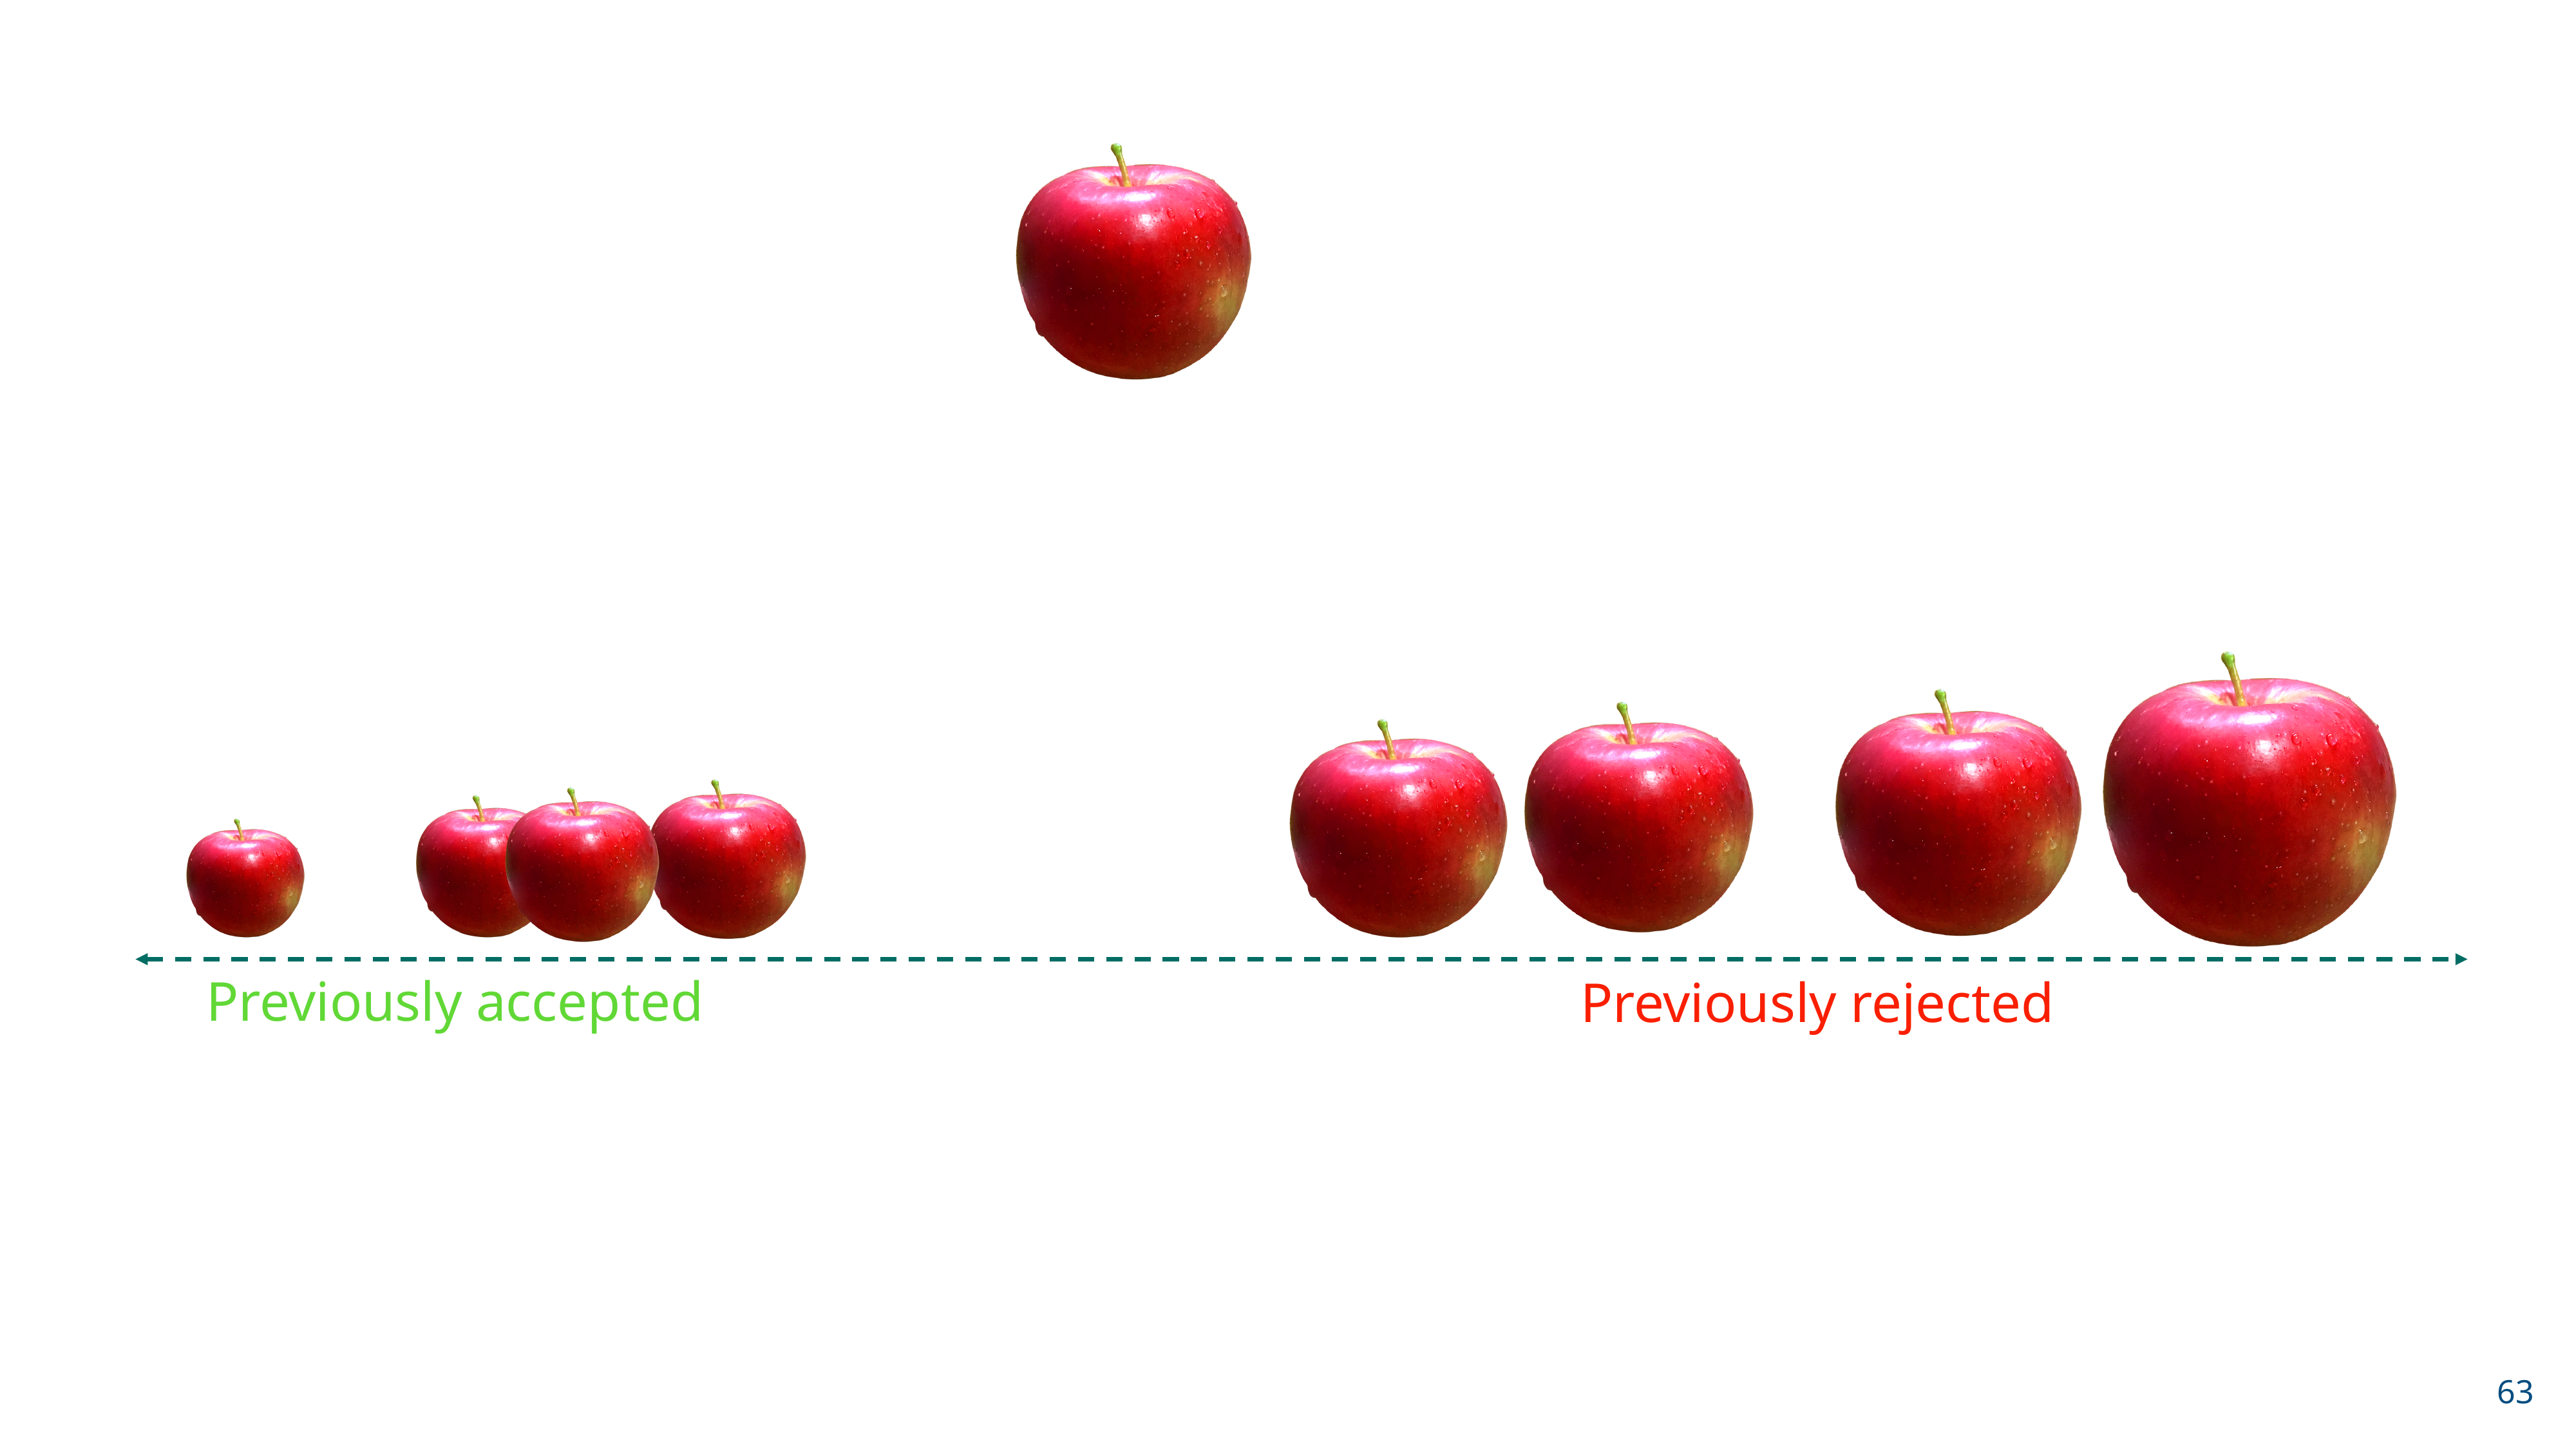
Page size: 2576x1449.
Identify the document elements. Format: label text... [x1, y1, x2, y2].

text_box Previously rejected [1575, 963, 2060, 1039]
picture [998, 131, 1275, 393]
text_box Previously accepted [200, 961, 710, 1037]
text_box 63 [2405, 1338, 2560, 1449]
picture [405, 771, 822, 951]
picture [1274, 690, 1776, 950]
picture [1817, 637, 2425, 963]
picture [178, 813, 316, 944]
